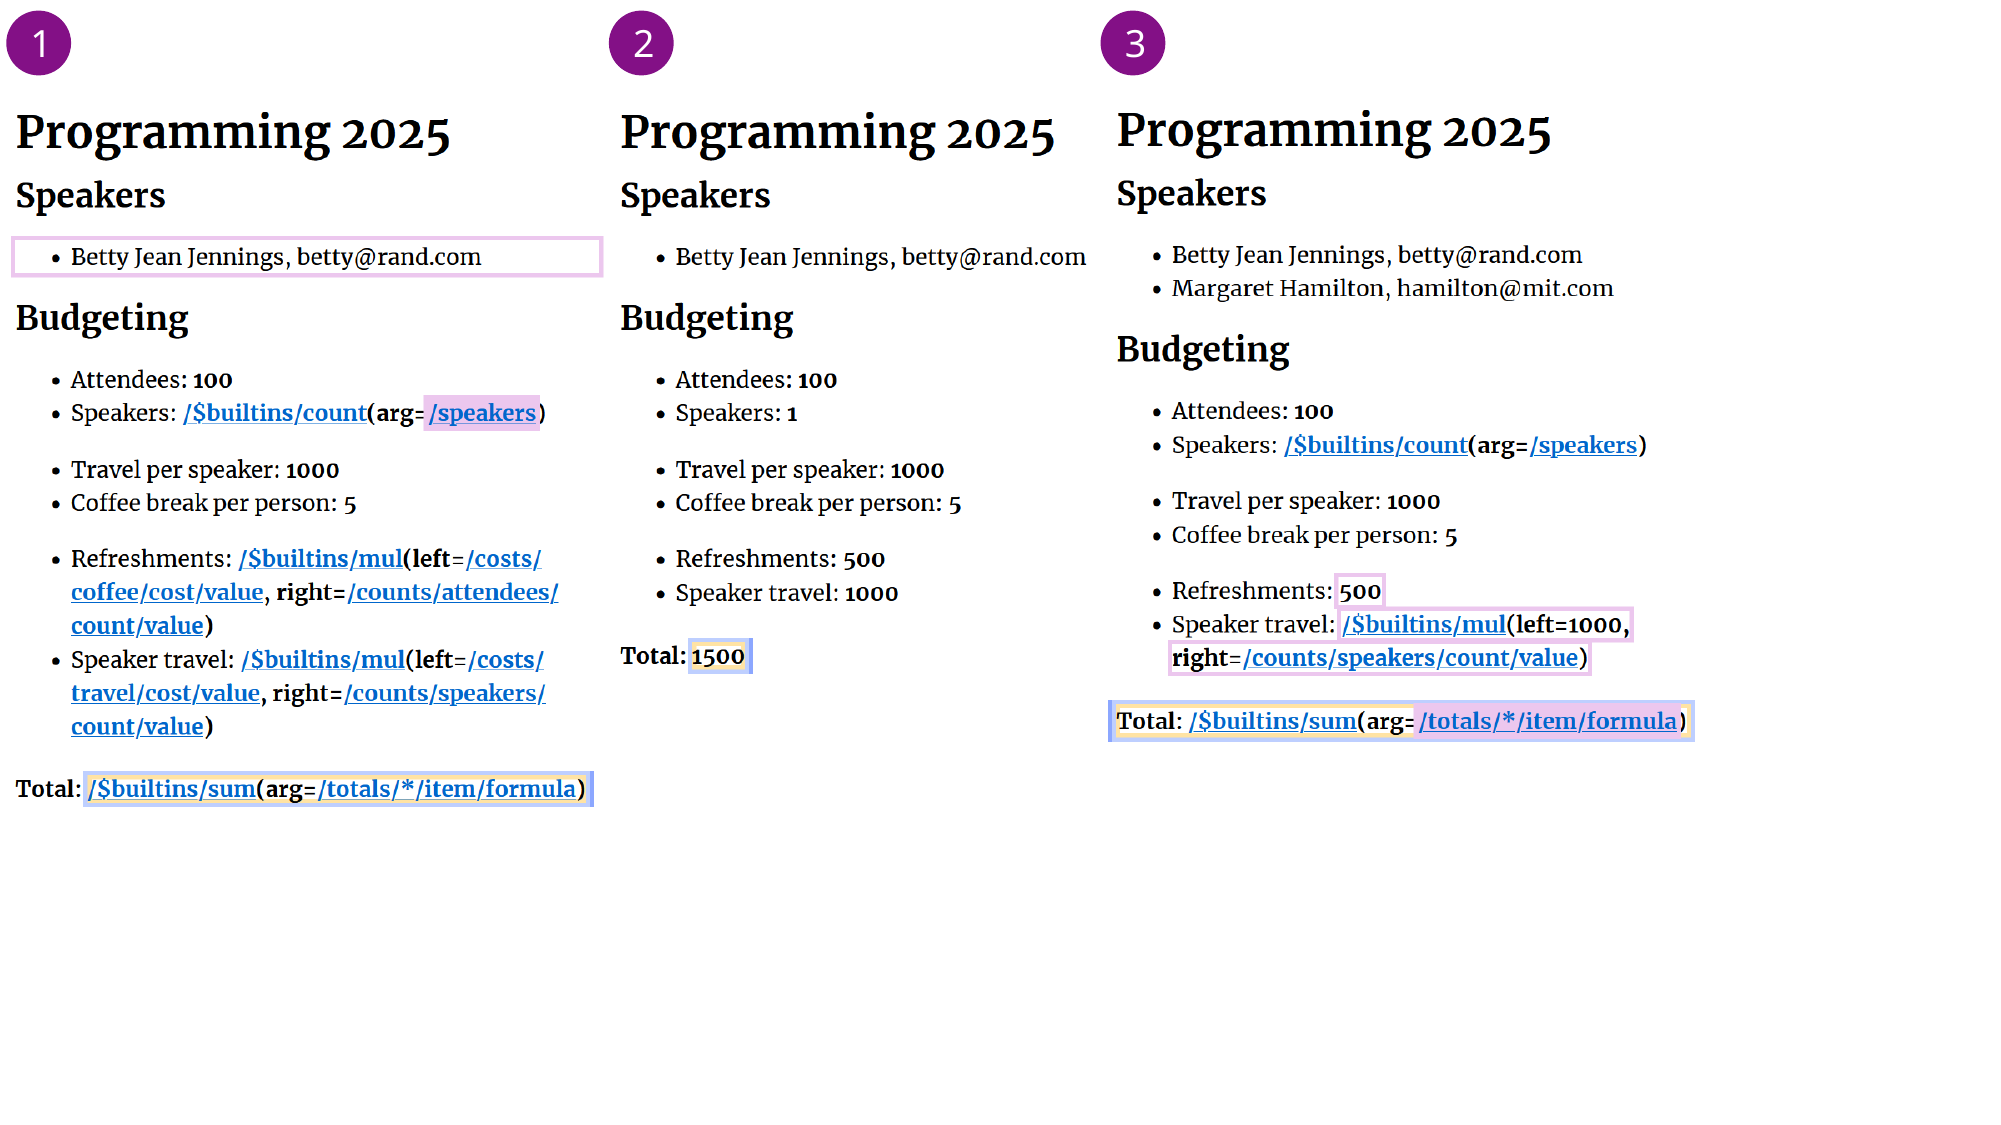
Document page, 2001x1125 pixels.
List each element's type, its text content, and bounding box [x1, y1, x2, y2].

text_box 1 [5, 9, 73, 77]
picture [0, 89, 1718, 821]
text_box 3 [1099, 9, 1167, 77]
text_box 2 [607, 9, 675, 77]
